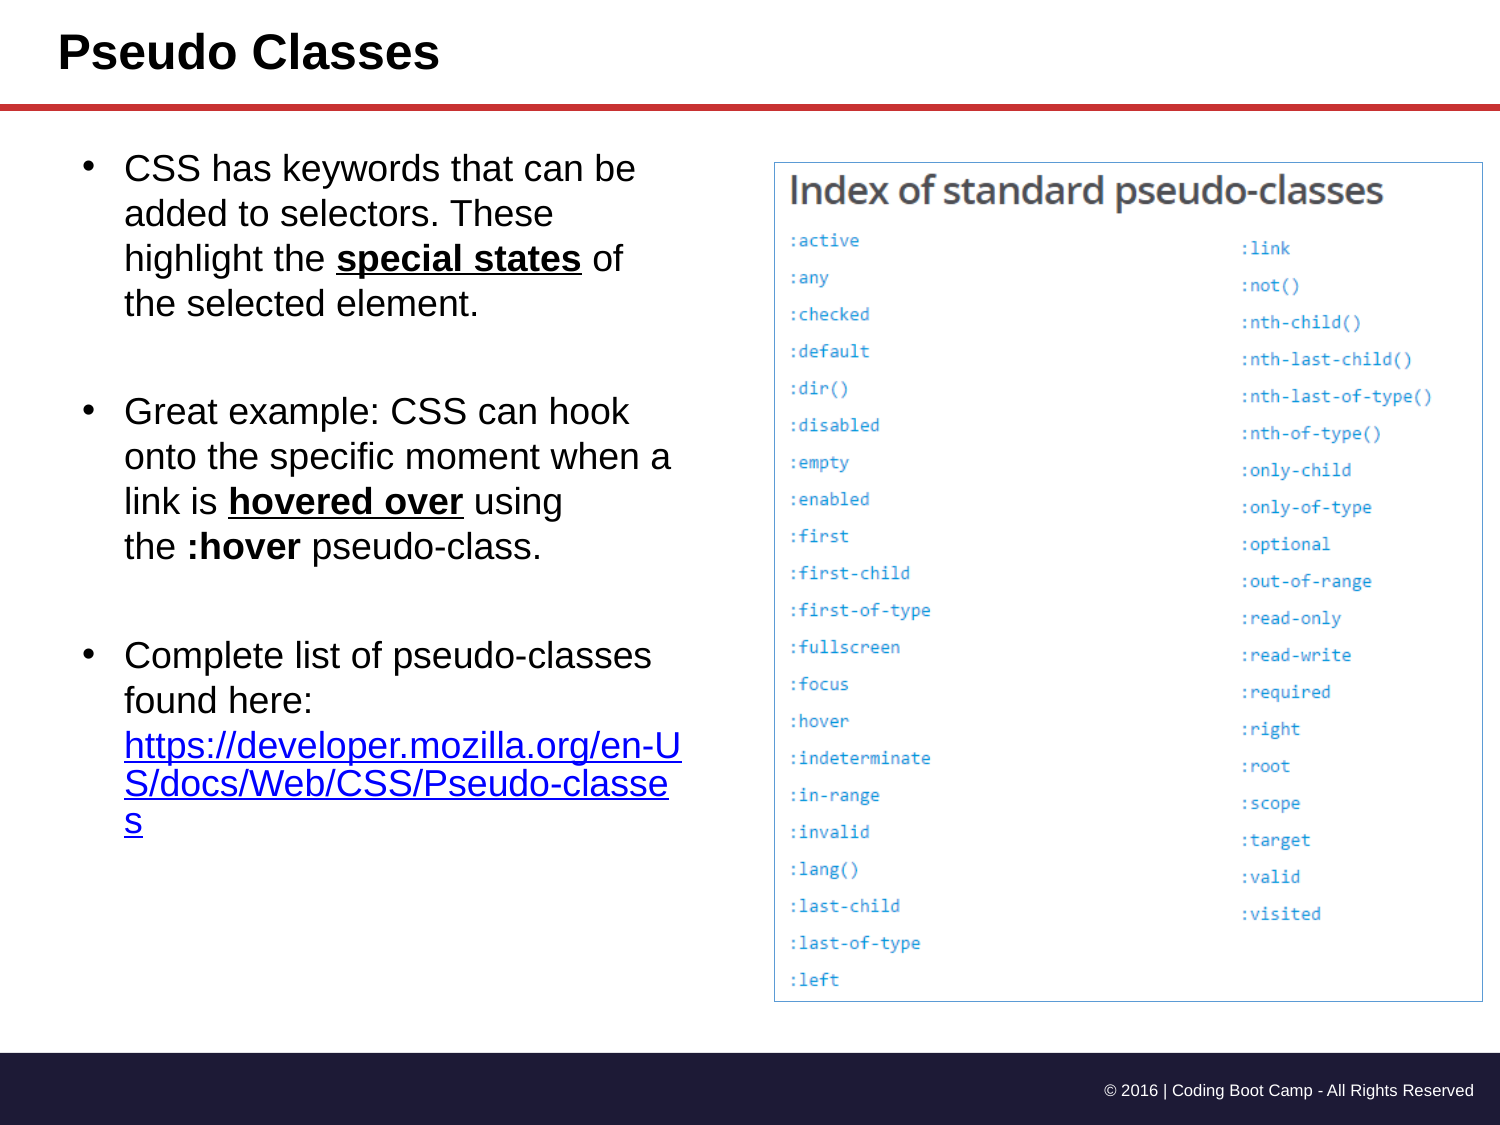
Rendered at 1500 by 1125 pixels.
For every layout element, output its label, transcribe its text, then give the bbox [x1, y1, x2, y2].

picture [774, 162, 1483, 1002]
title Pseudo Classes [49, 0, 948, 108]
text_box CSS has keywords that can be added to selectors. These highlight the special states of the selected element. Great example: CSS can hook onto the specific moment when a link is hovered over using the :hover pseudo-class. Complete list of pseudo-classes found here: https://developer.mozilla.org/en-US/docs/Web/CSS/Pseudo-classes [67, 128, 700, 781]
